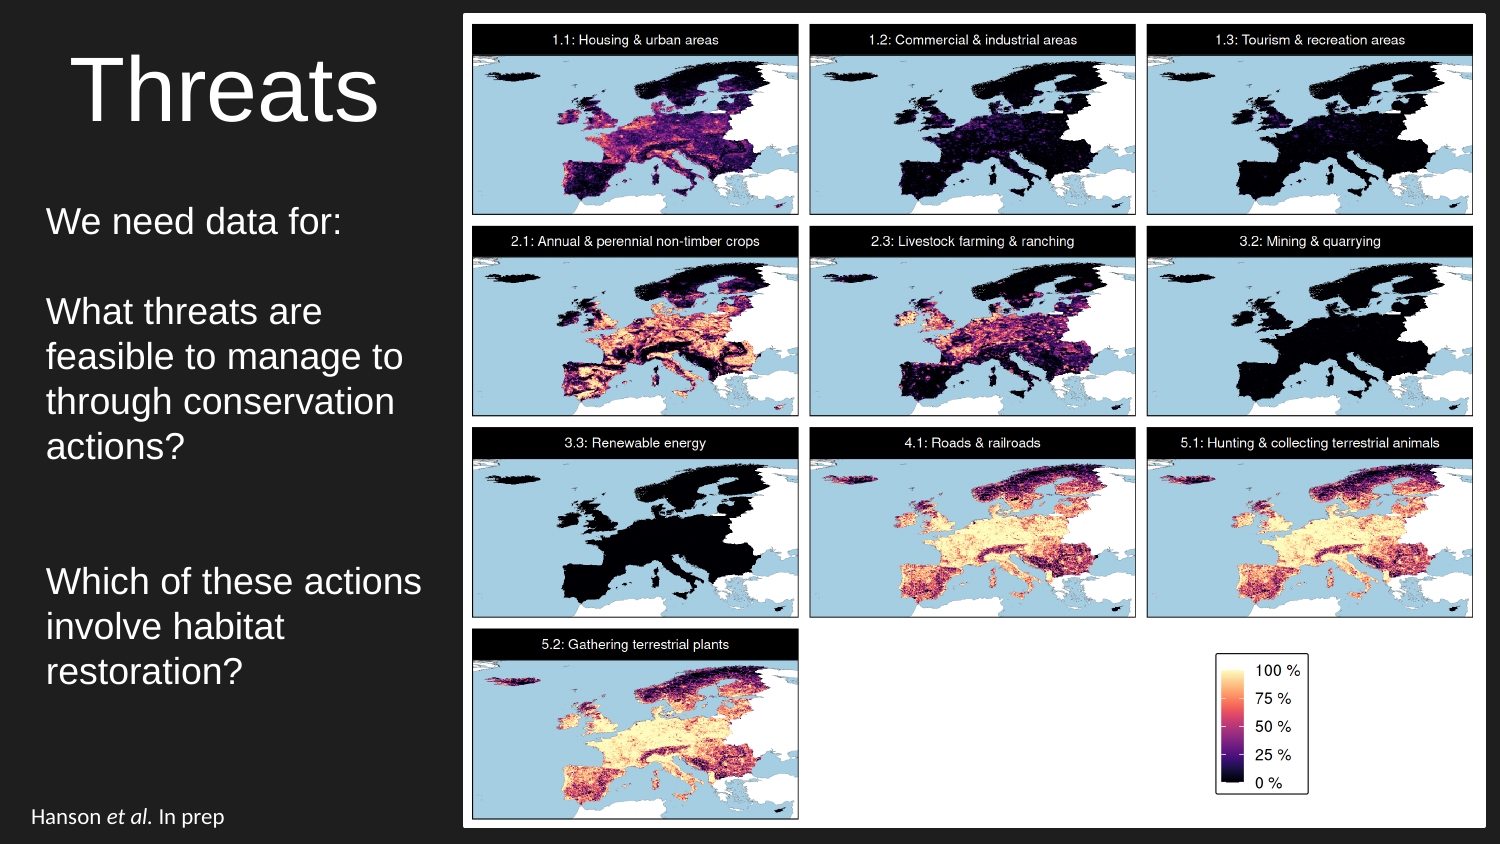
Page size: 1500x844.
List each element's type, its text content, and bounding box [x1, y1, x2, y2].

title Threats [69, 21, 451, 163]
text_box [464, 14, 1484, 827]
text_box Hanson et al. In prep [16, 794, 232, 844]
text_box We need data for: What threats are feasible to manage to through conservation actions? Which of these actions involve habitat restoration? [31, 189, 452, 745]
